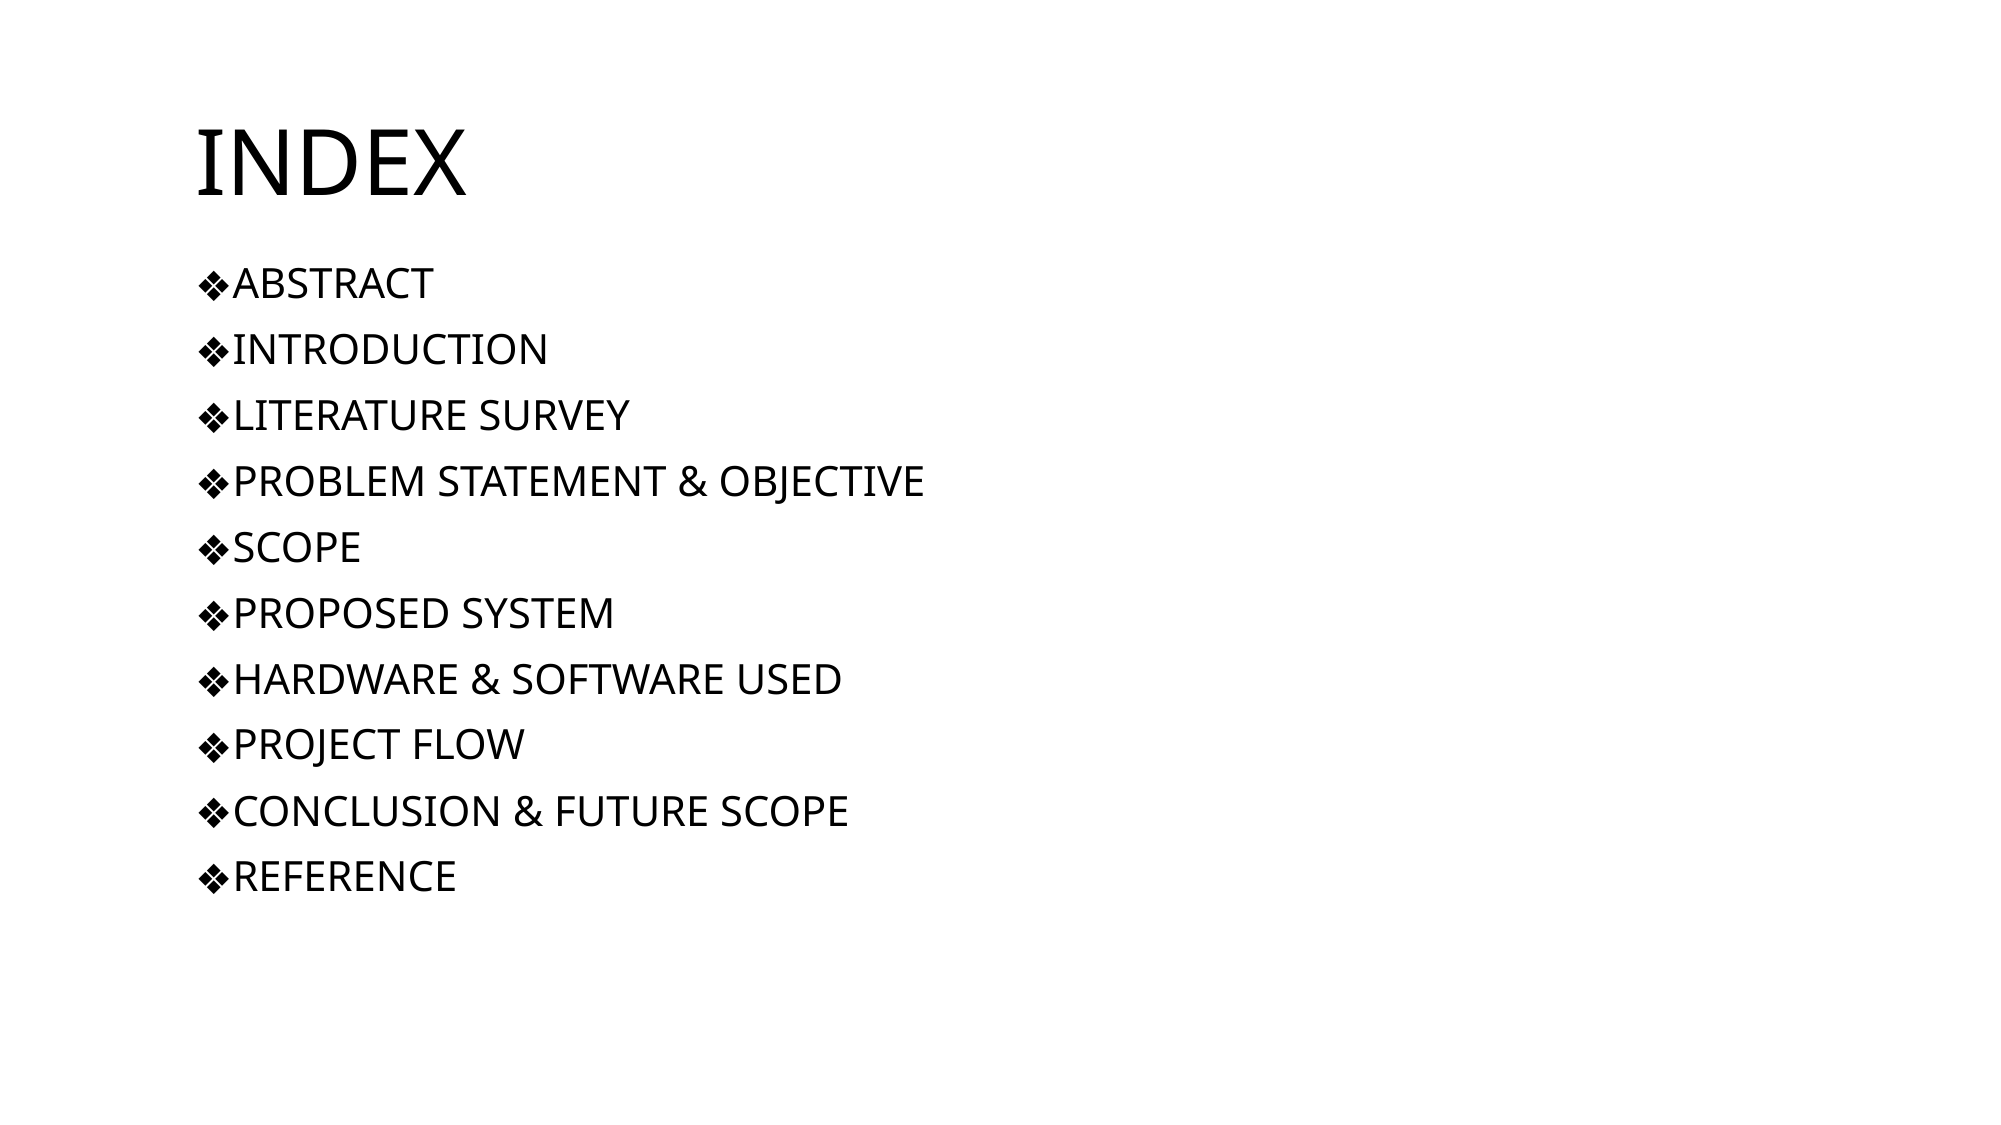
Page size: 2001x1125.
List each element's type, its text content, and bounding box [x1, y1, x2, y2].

title INDEX [180, 47, 1830, 255]
list ABSTRACT INTRODUCTION LITERATURE SURVEY PROBLEM STATEMENT & OBJECTIVE SCOPE PROPOSED SYSTEM HARDWARE & SOFTWARE USED PROJECT FLOW CONCLUSION & FUTURE SCOPE REFERENCE [180, 255, 1830, 1014]
